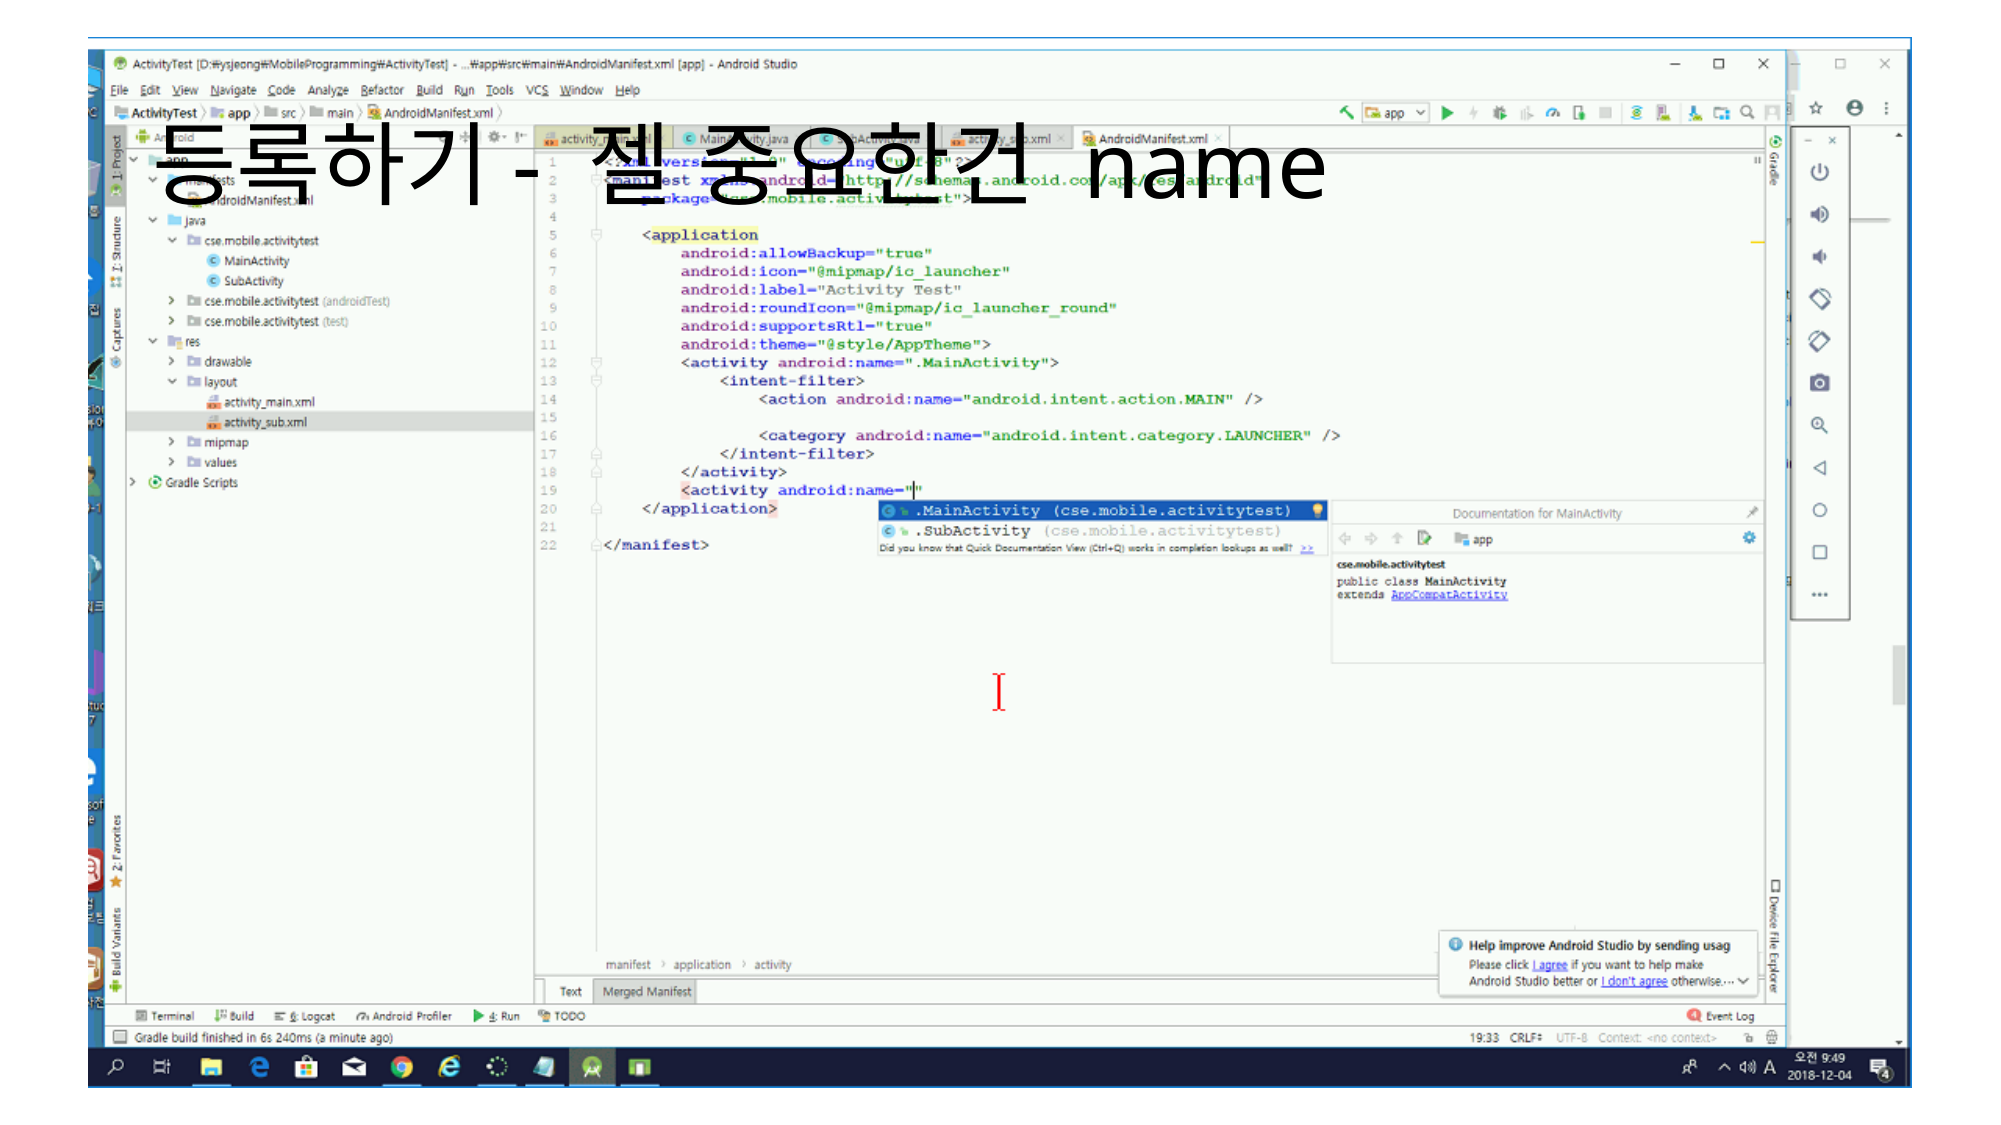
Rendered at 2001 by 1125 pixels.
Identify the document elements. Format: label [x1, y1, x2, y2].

picture [88, 37, 1912, 1088]
